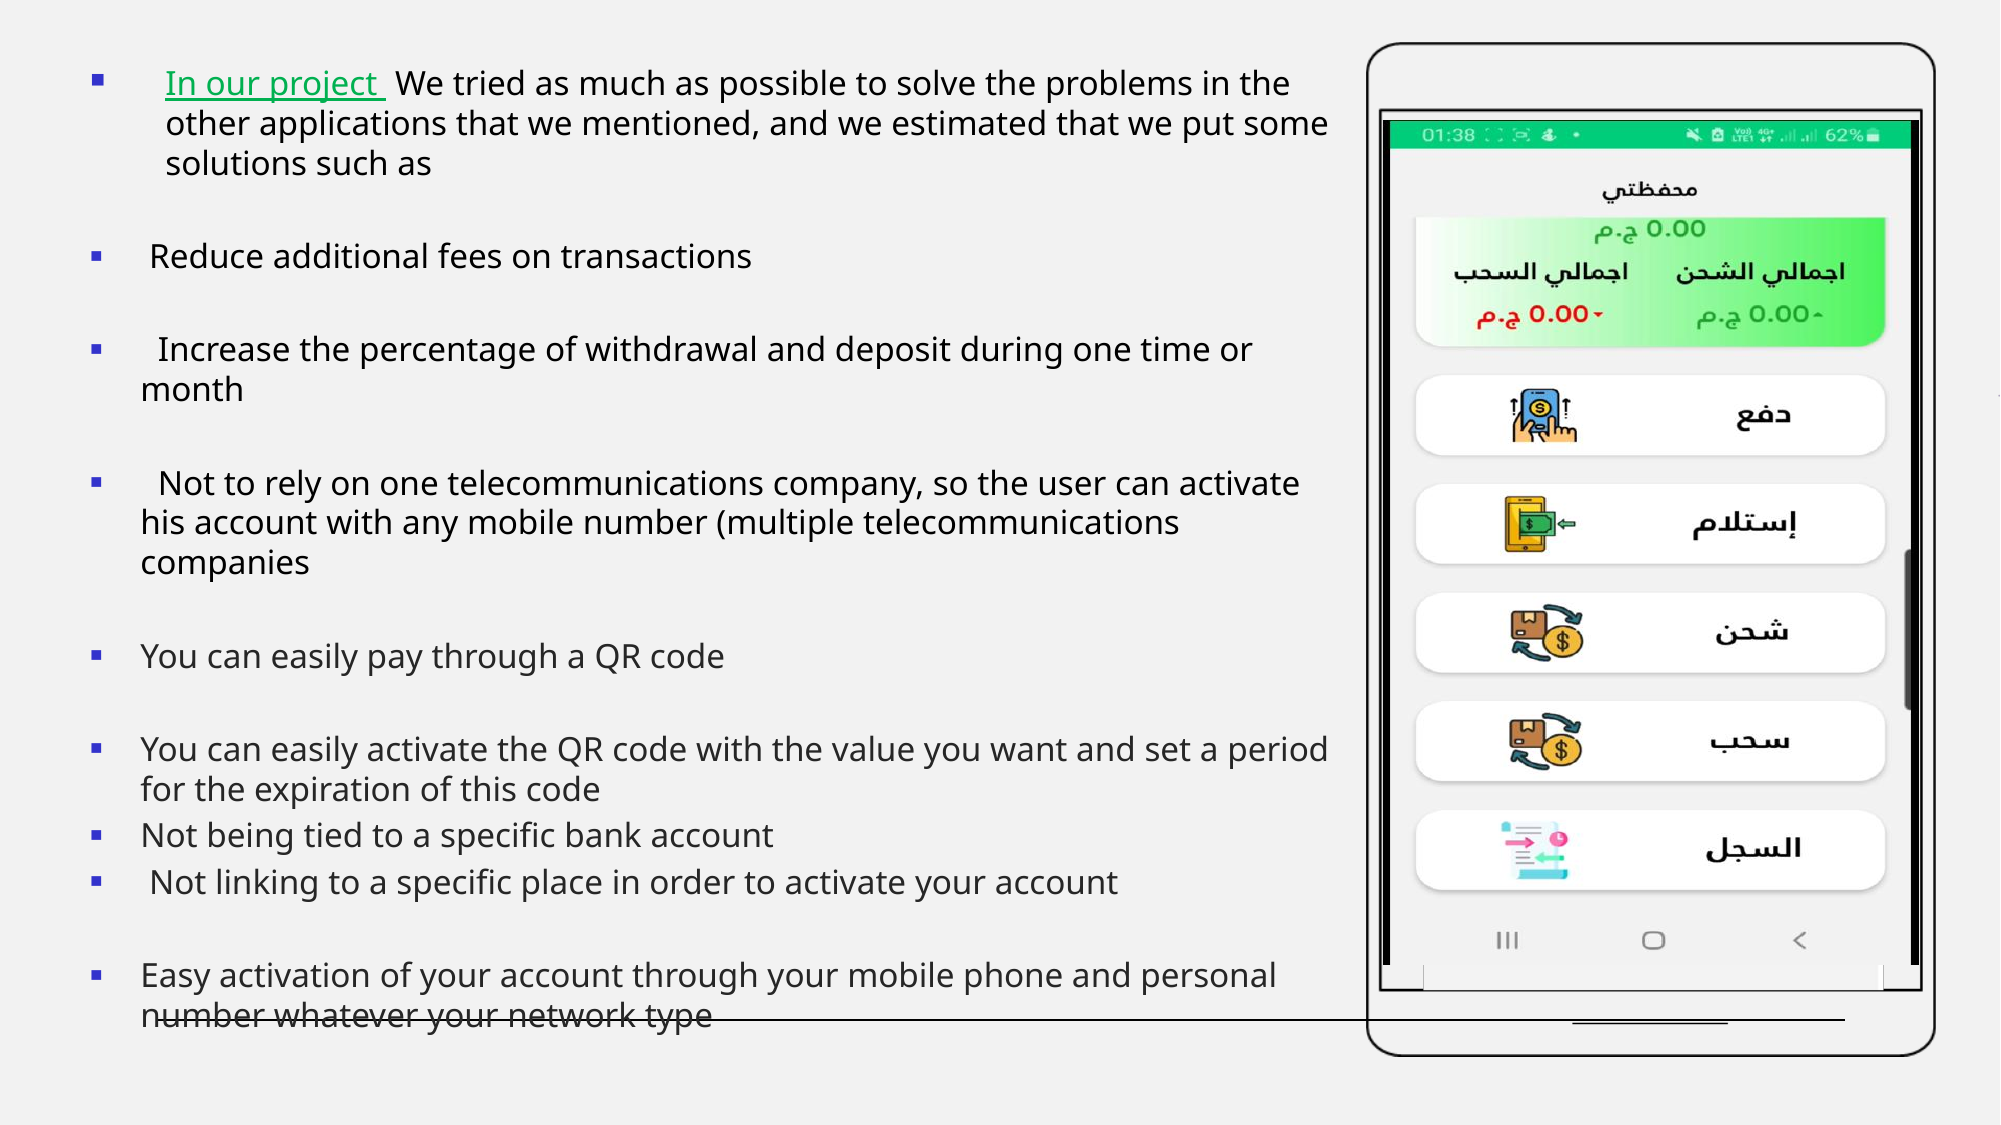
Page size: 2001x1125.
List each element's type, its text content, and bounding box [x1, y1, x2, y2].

picture [1366, 42, 2000, 1057]
list In our project We tried as much as possible to solve the problems in the other applications that we mentioned, and we estimated that we put some solutions such as Reduce additional fees on transactions Increase the percentage of withdrawal and deposit during one time or month Not to rely on one telecommunications company, so the user can activate his account with any mobile number (multiple telecommunications companies You can easily pay through a QR code You can easily activate the QR code with the value you want and set a period for the expiration of this code Not being tied to a specific bank account Not linking to a specific place in order to activate your account Easy activation of your account through your mobile phone and personal number whatever your network type [70, 42, 1366, 927]
